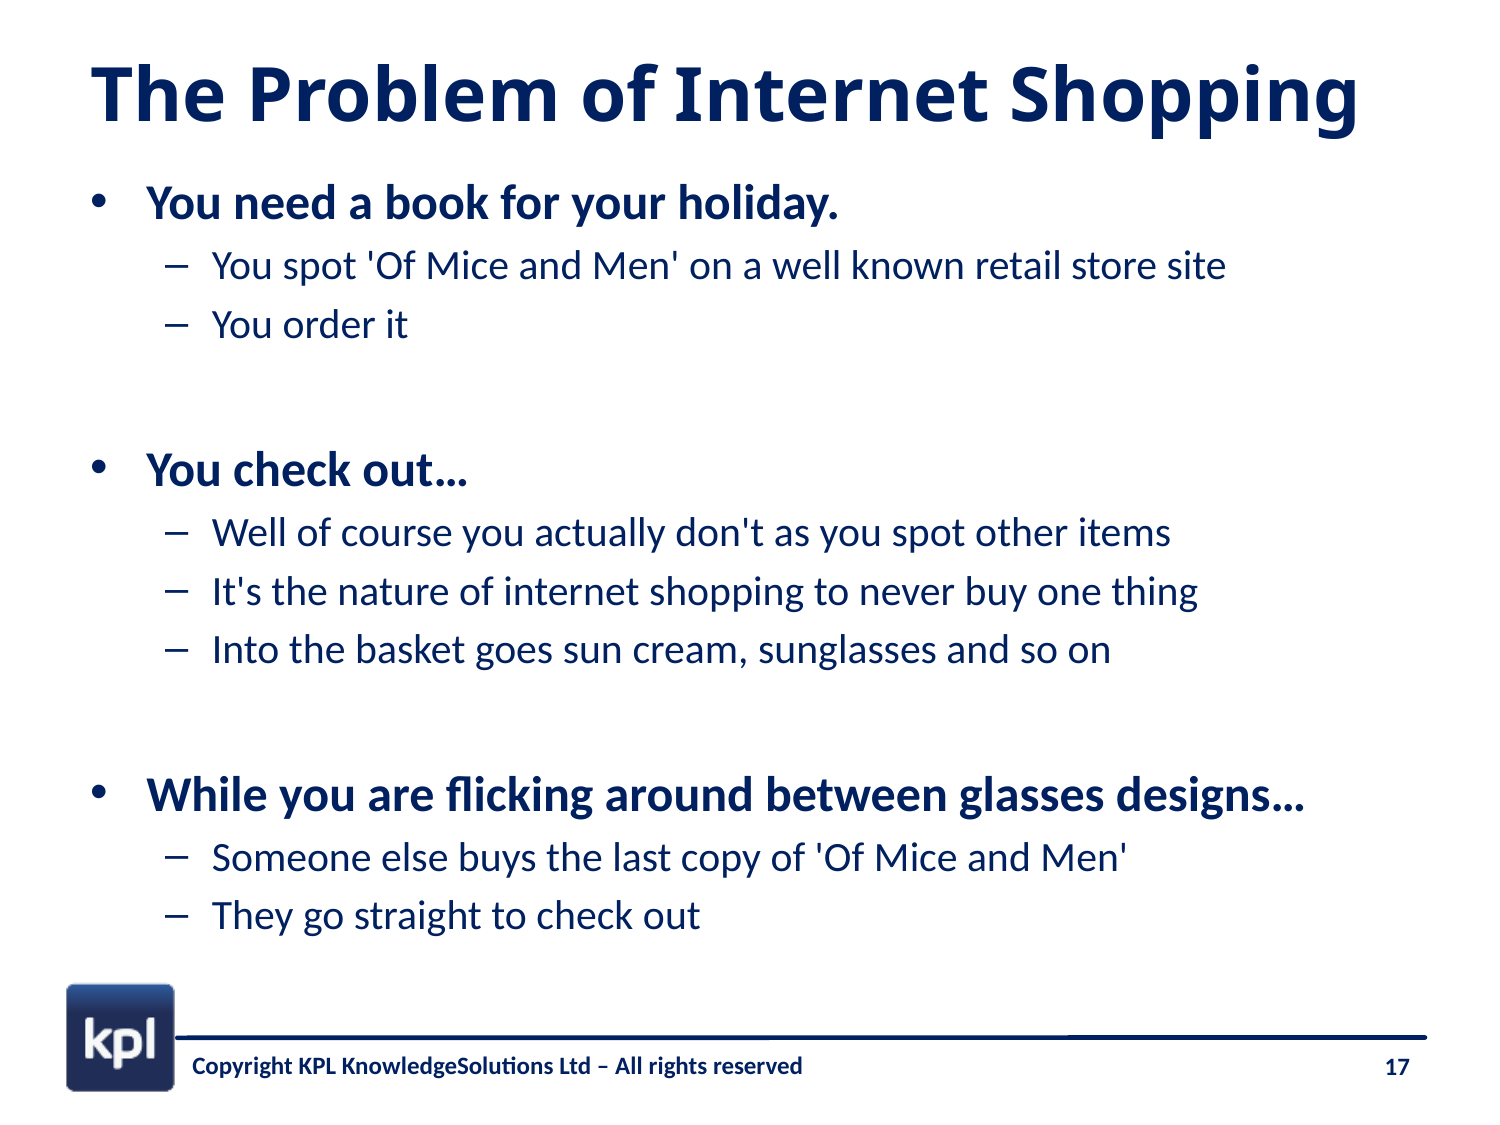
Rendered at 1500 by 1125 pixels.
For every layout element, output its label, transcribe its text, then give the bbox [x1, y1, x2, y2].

title The Problem of Internet Shopping [75, 45, 1471, 138]
footer Copyright KPL KnowledgeSolutions Ltd – All rights reserved [177, 1050, 963, 1110]
list You need a book for your holiday. You spot 'Of Mice and Men' on a well known retail store site You order it You check out… Well of course you actually don't as you spot other items It's the nature of internet shopping to never buy one thing Into the basket goes sun cream, sunglasses and so on While you are flicking around between glasses designs… Someone else buys the last copy of 'Of Mice and Men' They go straight to check out [75, 162, 1425, 1013]
picture [62, 980, 178, 1095]
slide_number 17 [987, 1042, 1425, 1103]
